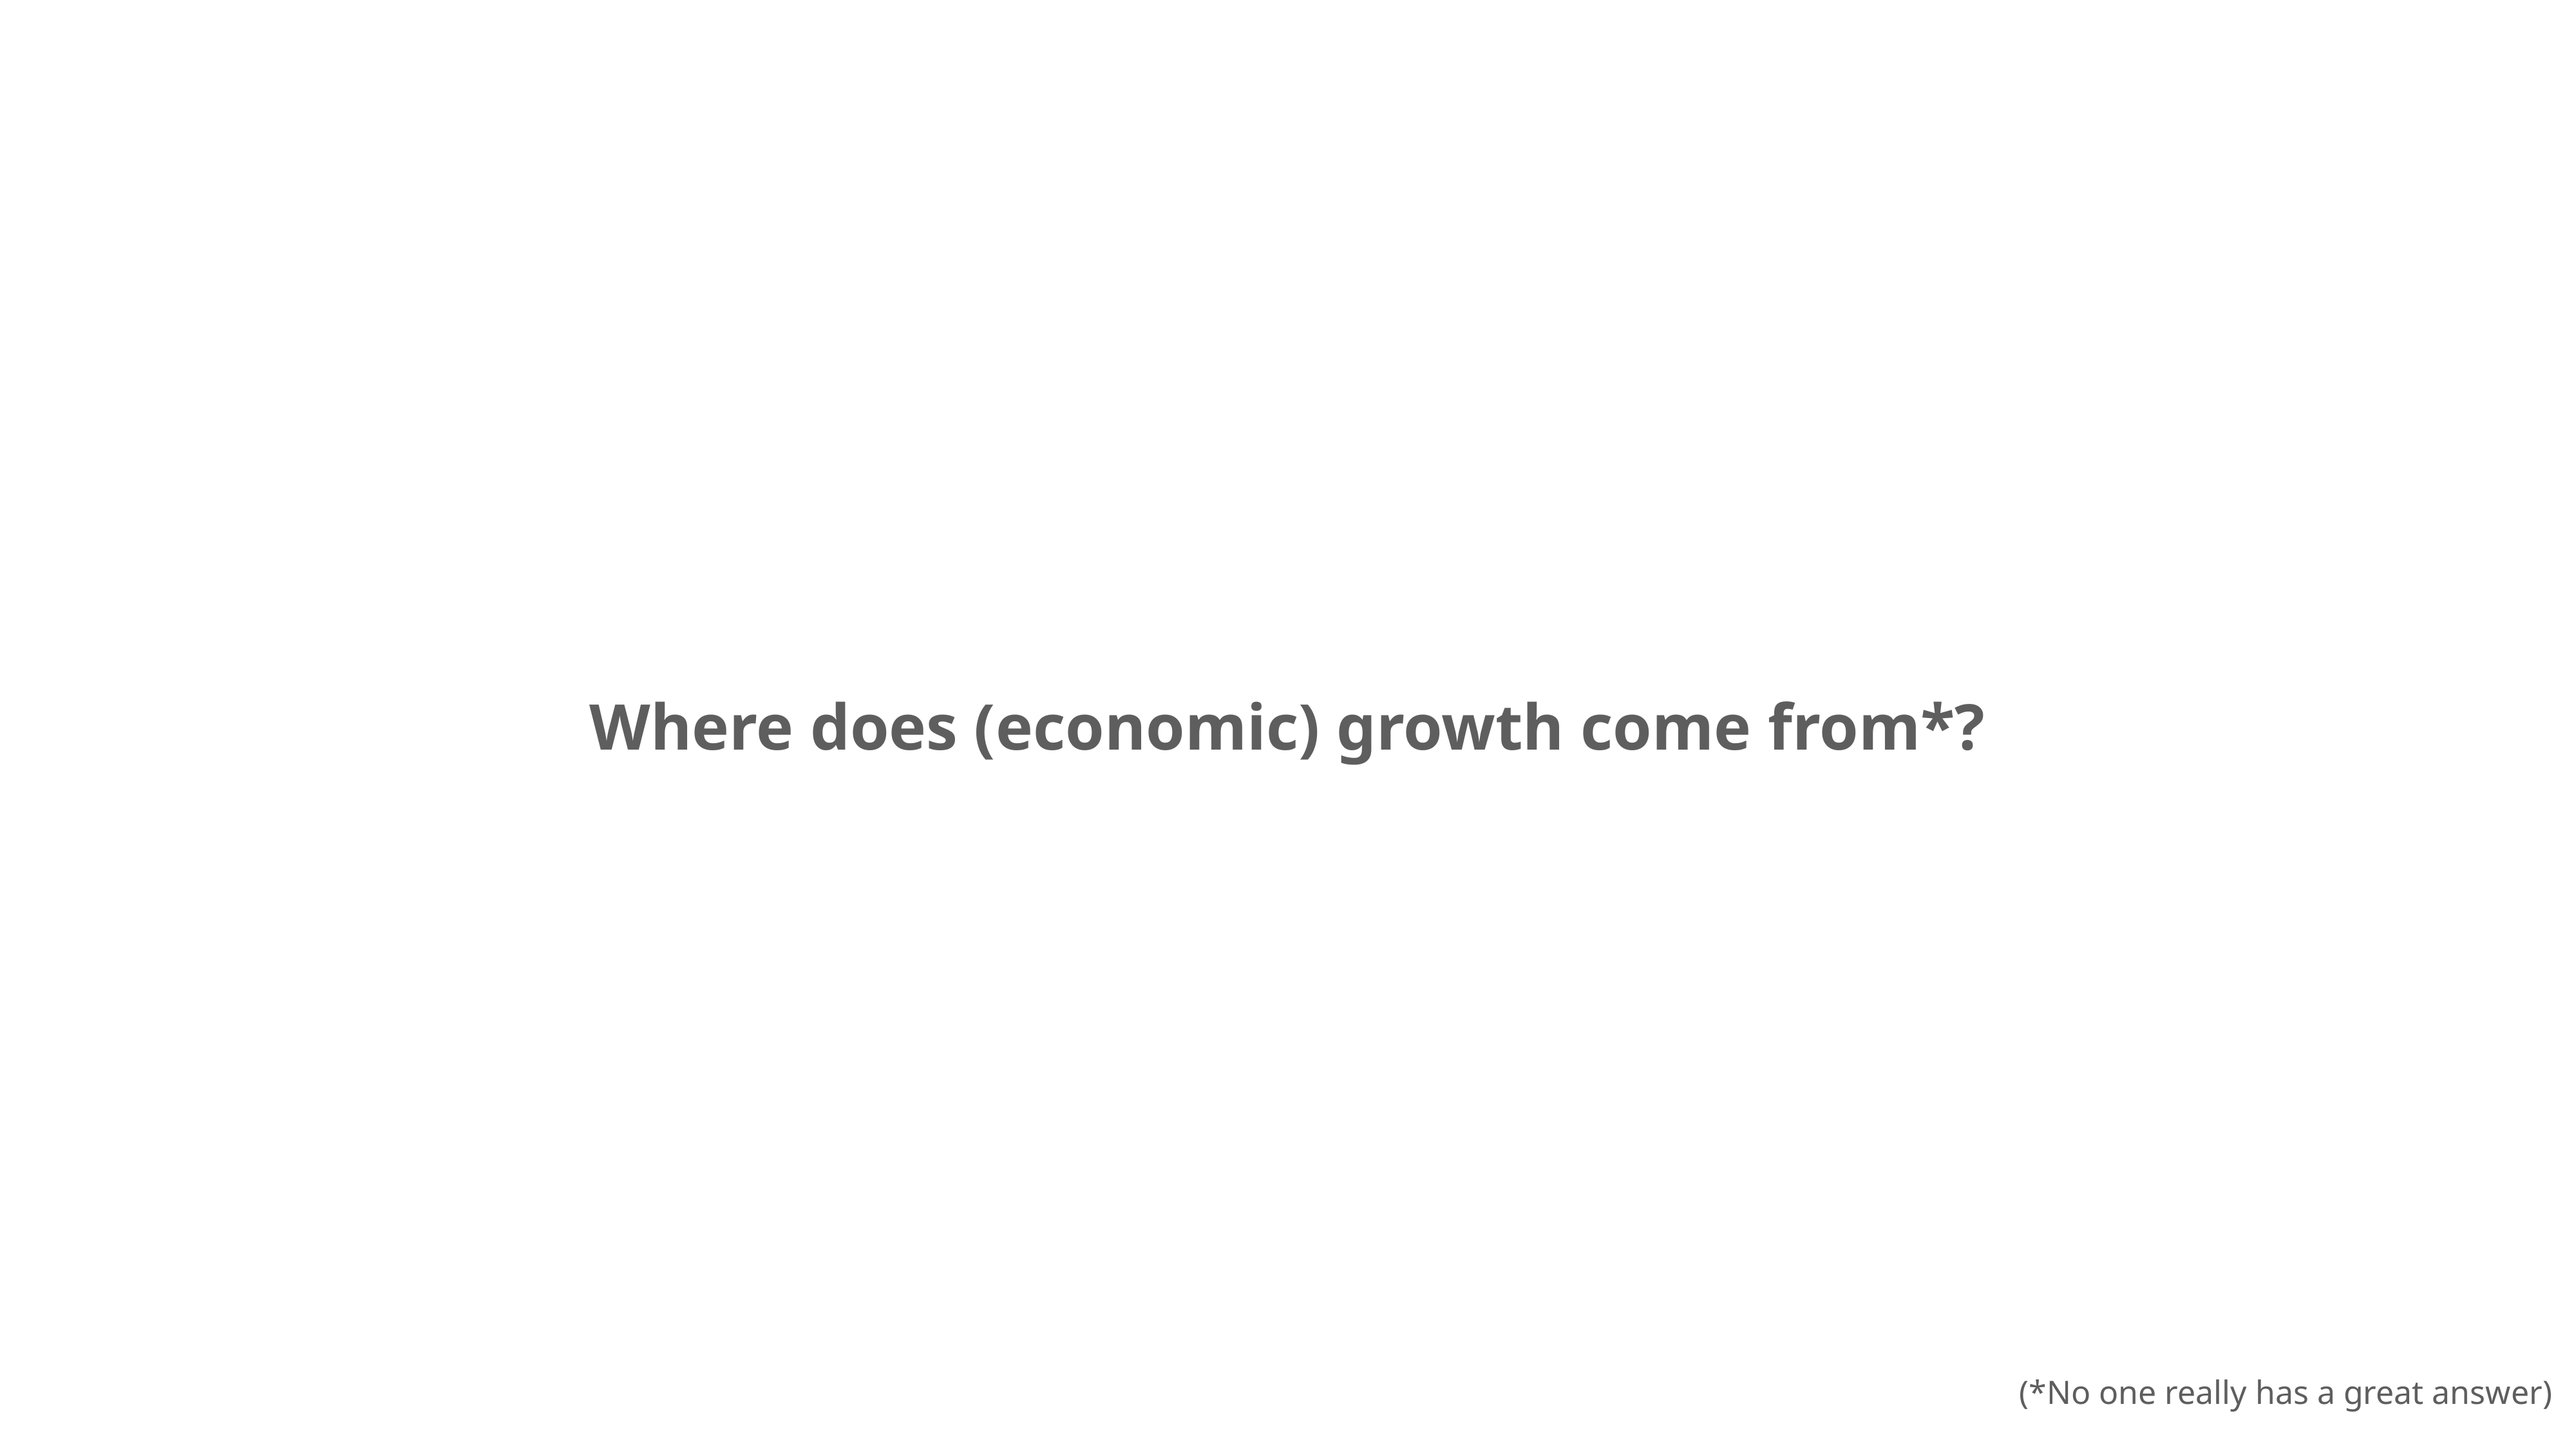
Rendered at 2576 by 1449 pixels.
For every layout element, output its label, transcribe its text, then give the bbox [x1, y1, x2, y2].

text_box Where does (economic) growth come from*? [584, 681, 1992, 768]
text_box (*No one really has a great answer) [2014, 1367, 2558, 1416]
